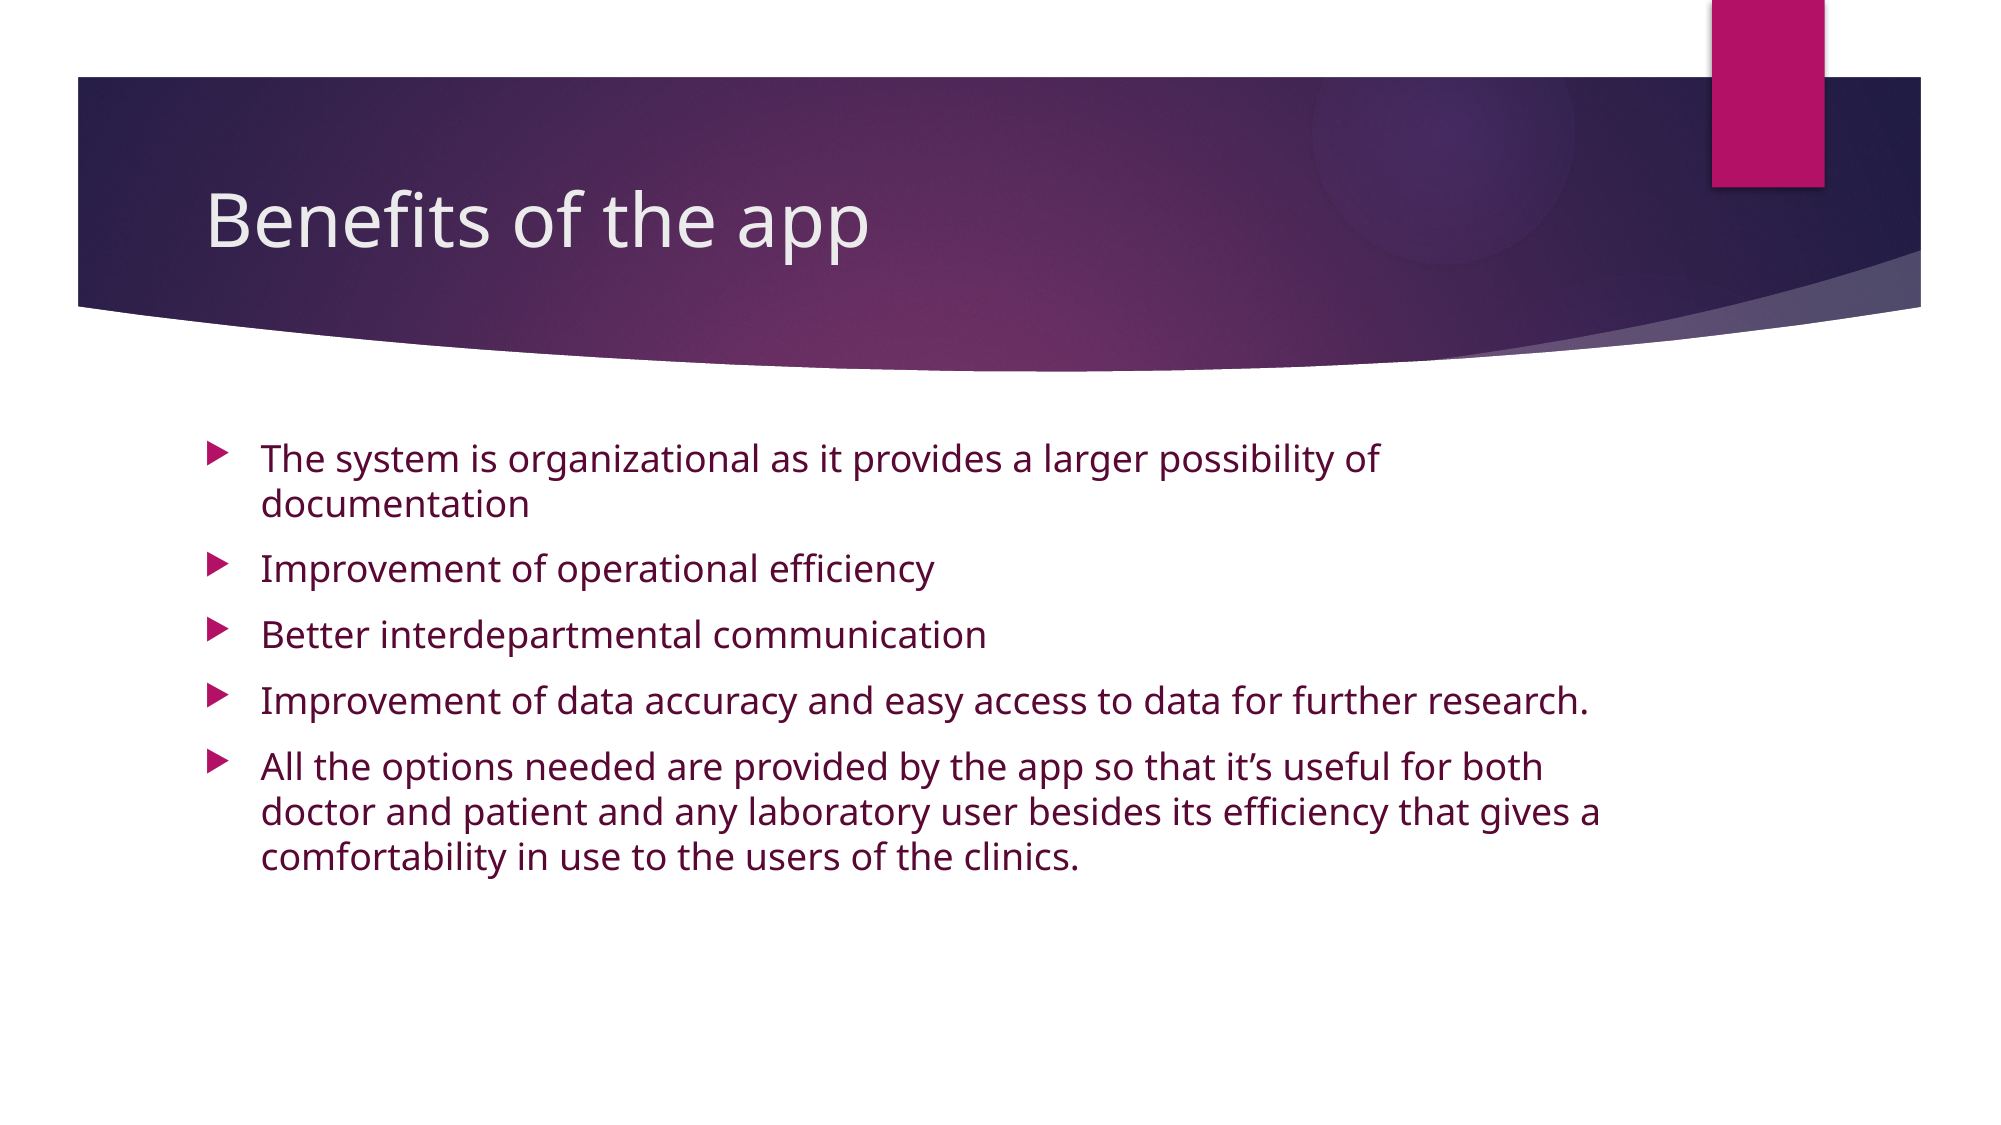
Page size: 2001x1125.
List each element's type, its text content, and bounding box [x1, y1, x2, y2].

title Benefits of the app [189, 159, 1627, 276]
list The system is organizational as it provides a larger possibility of documentation Improvement of operational efficiency Better interdepartmental communication Improvement of data accuracy and easy access to data for further research. All the options needed are provided by the app so that it’s useful for both doctor and patient and any laboratory user besides its efficiency that gives a comfortability in use to the users of the clinics. [189, 427, 1638, 988]
